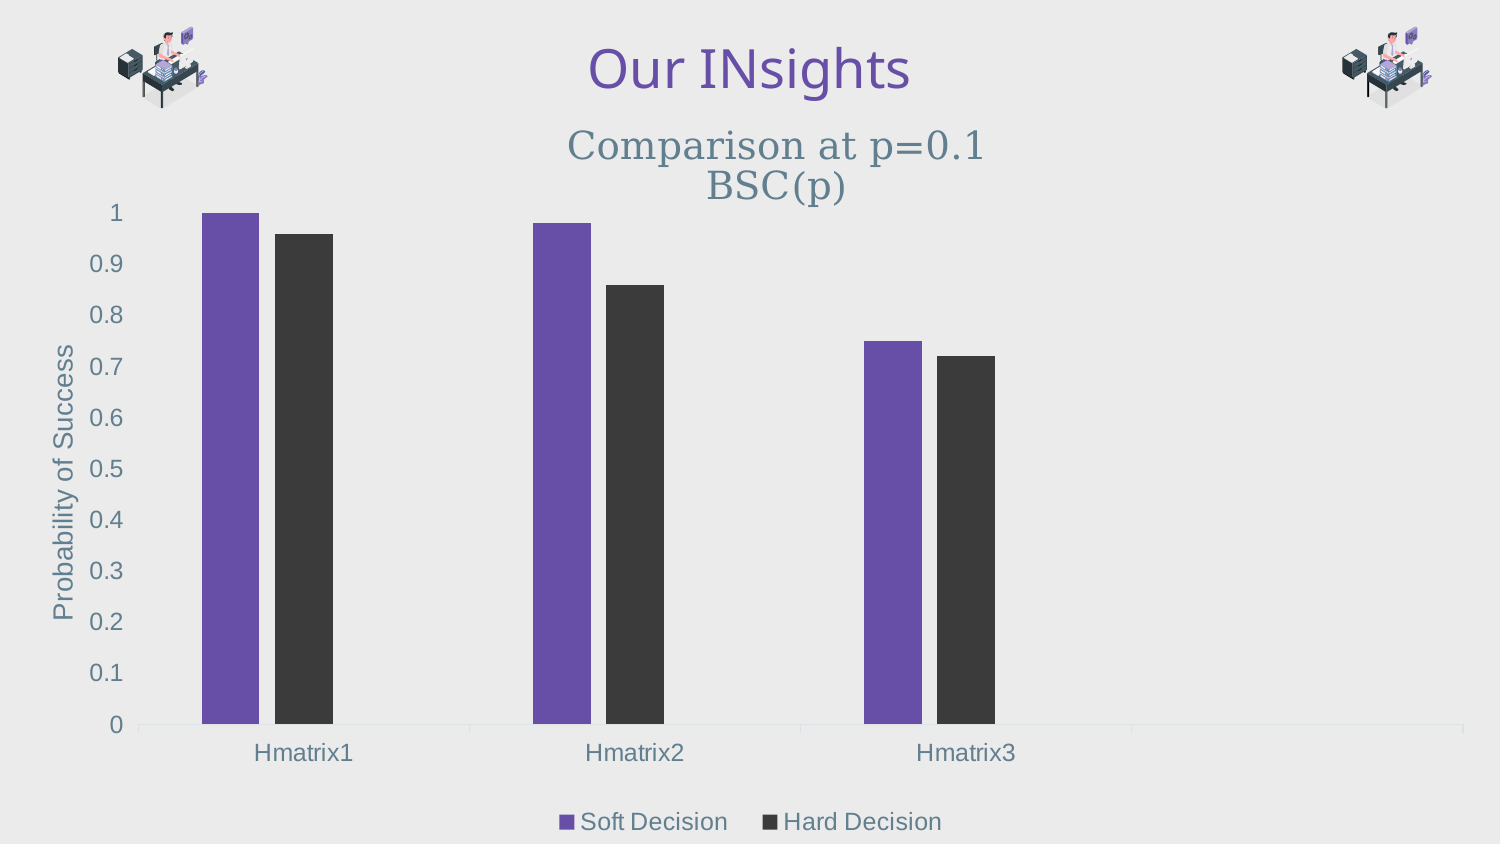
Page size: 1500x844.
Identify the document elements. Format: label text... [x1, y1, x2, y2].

chart [39, 114, 1464, 844]
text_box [117, 26, 209, 110]
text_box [1342, 26, 1433, 110]
title Our INsights [73, 19, 1427, 113]
